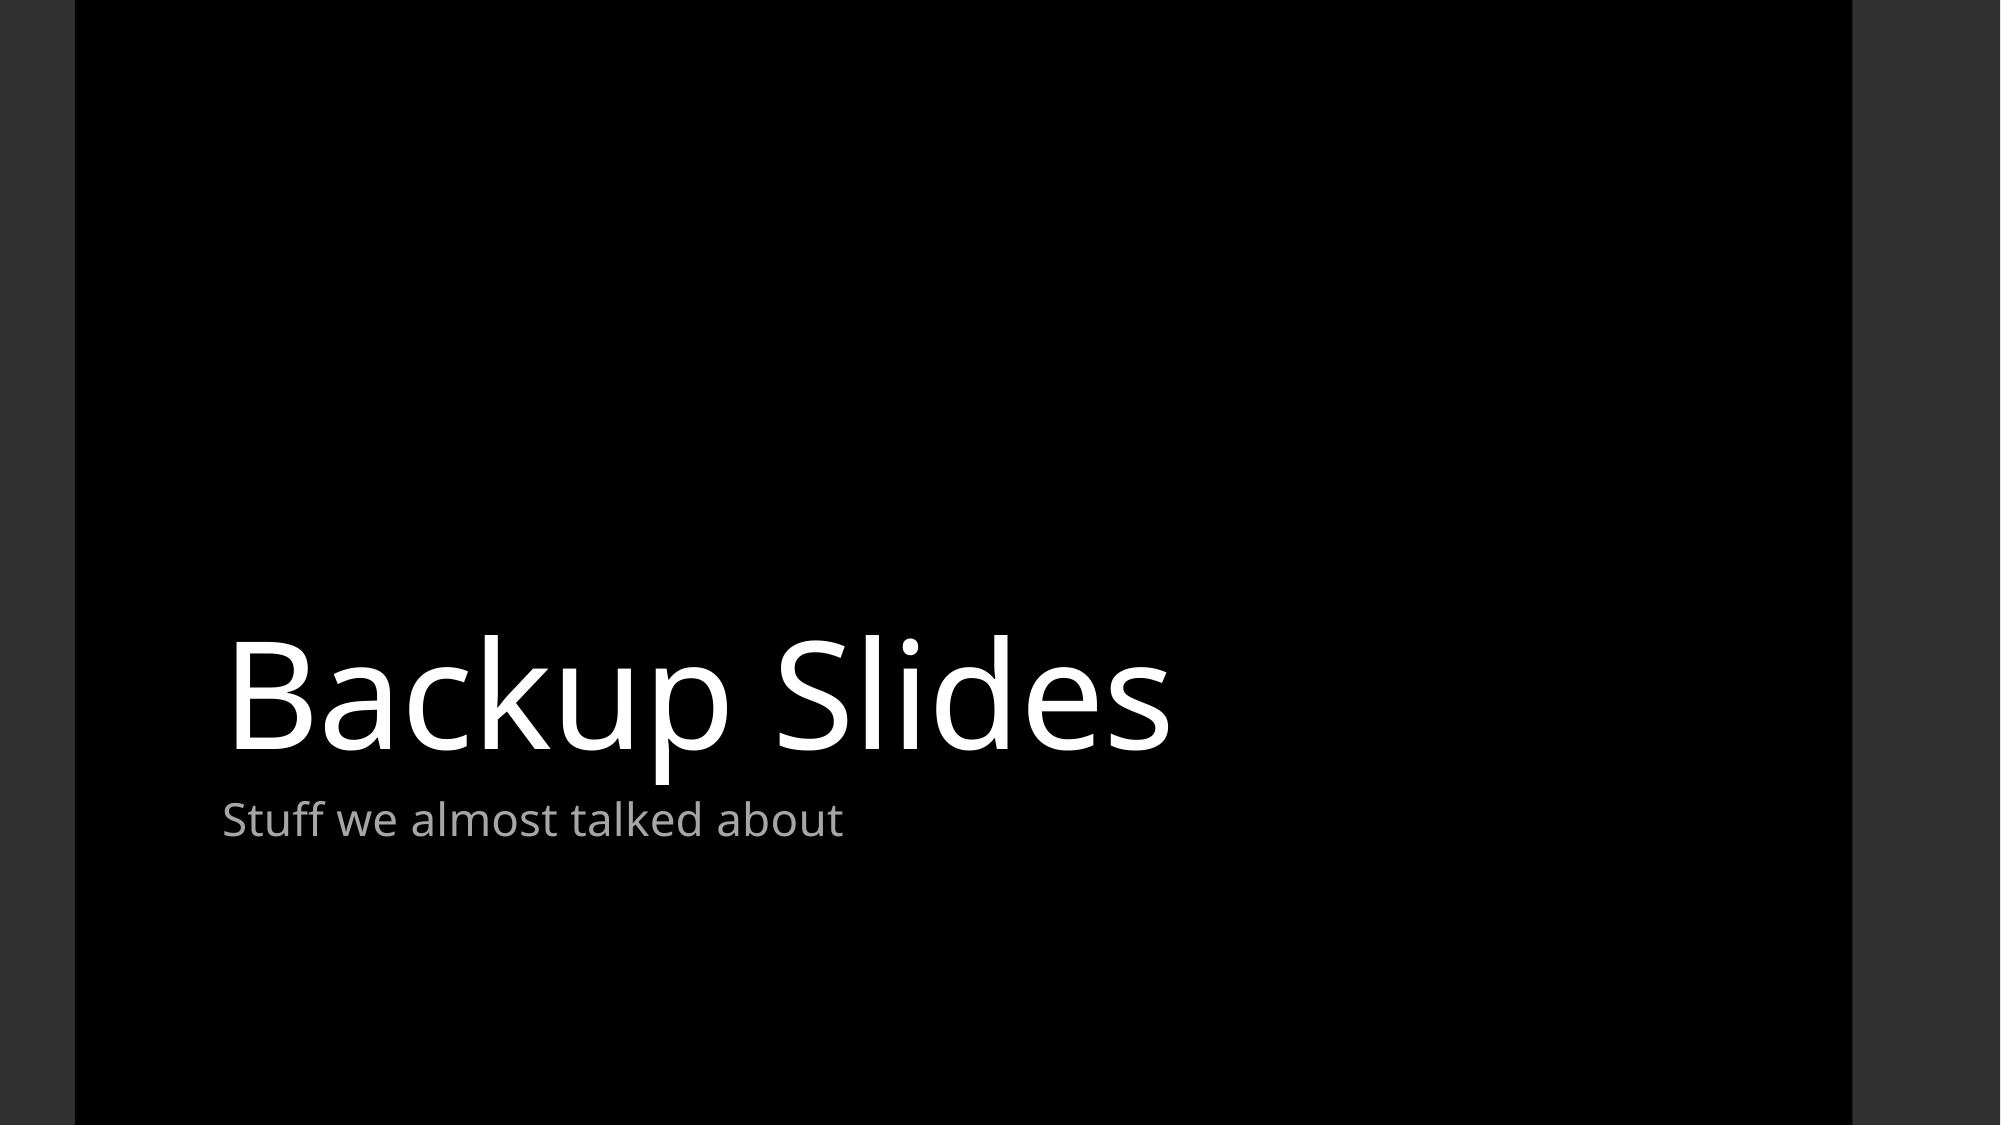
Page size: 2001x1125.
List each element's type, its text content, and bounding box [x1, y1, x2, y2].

title Backup Slides [206, 124, 1752, 787]
subtitle Stuff we almost talked about [206, 787, 1752, 1065]
